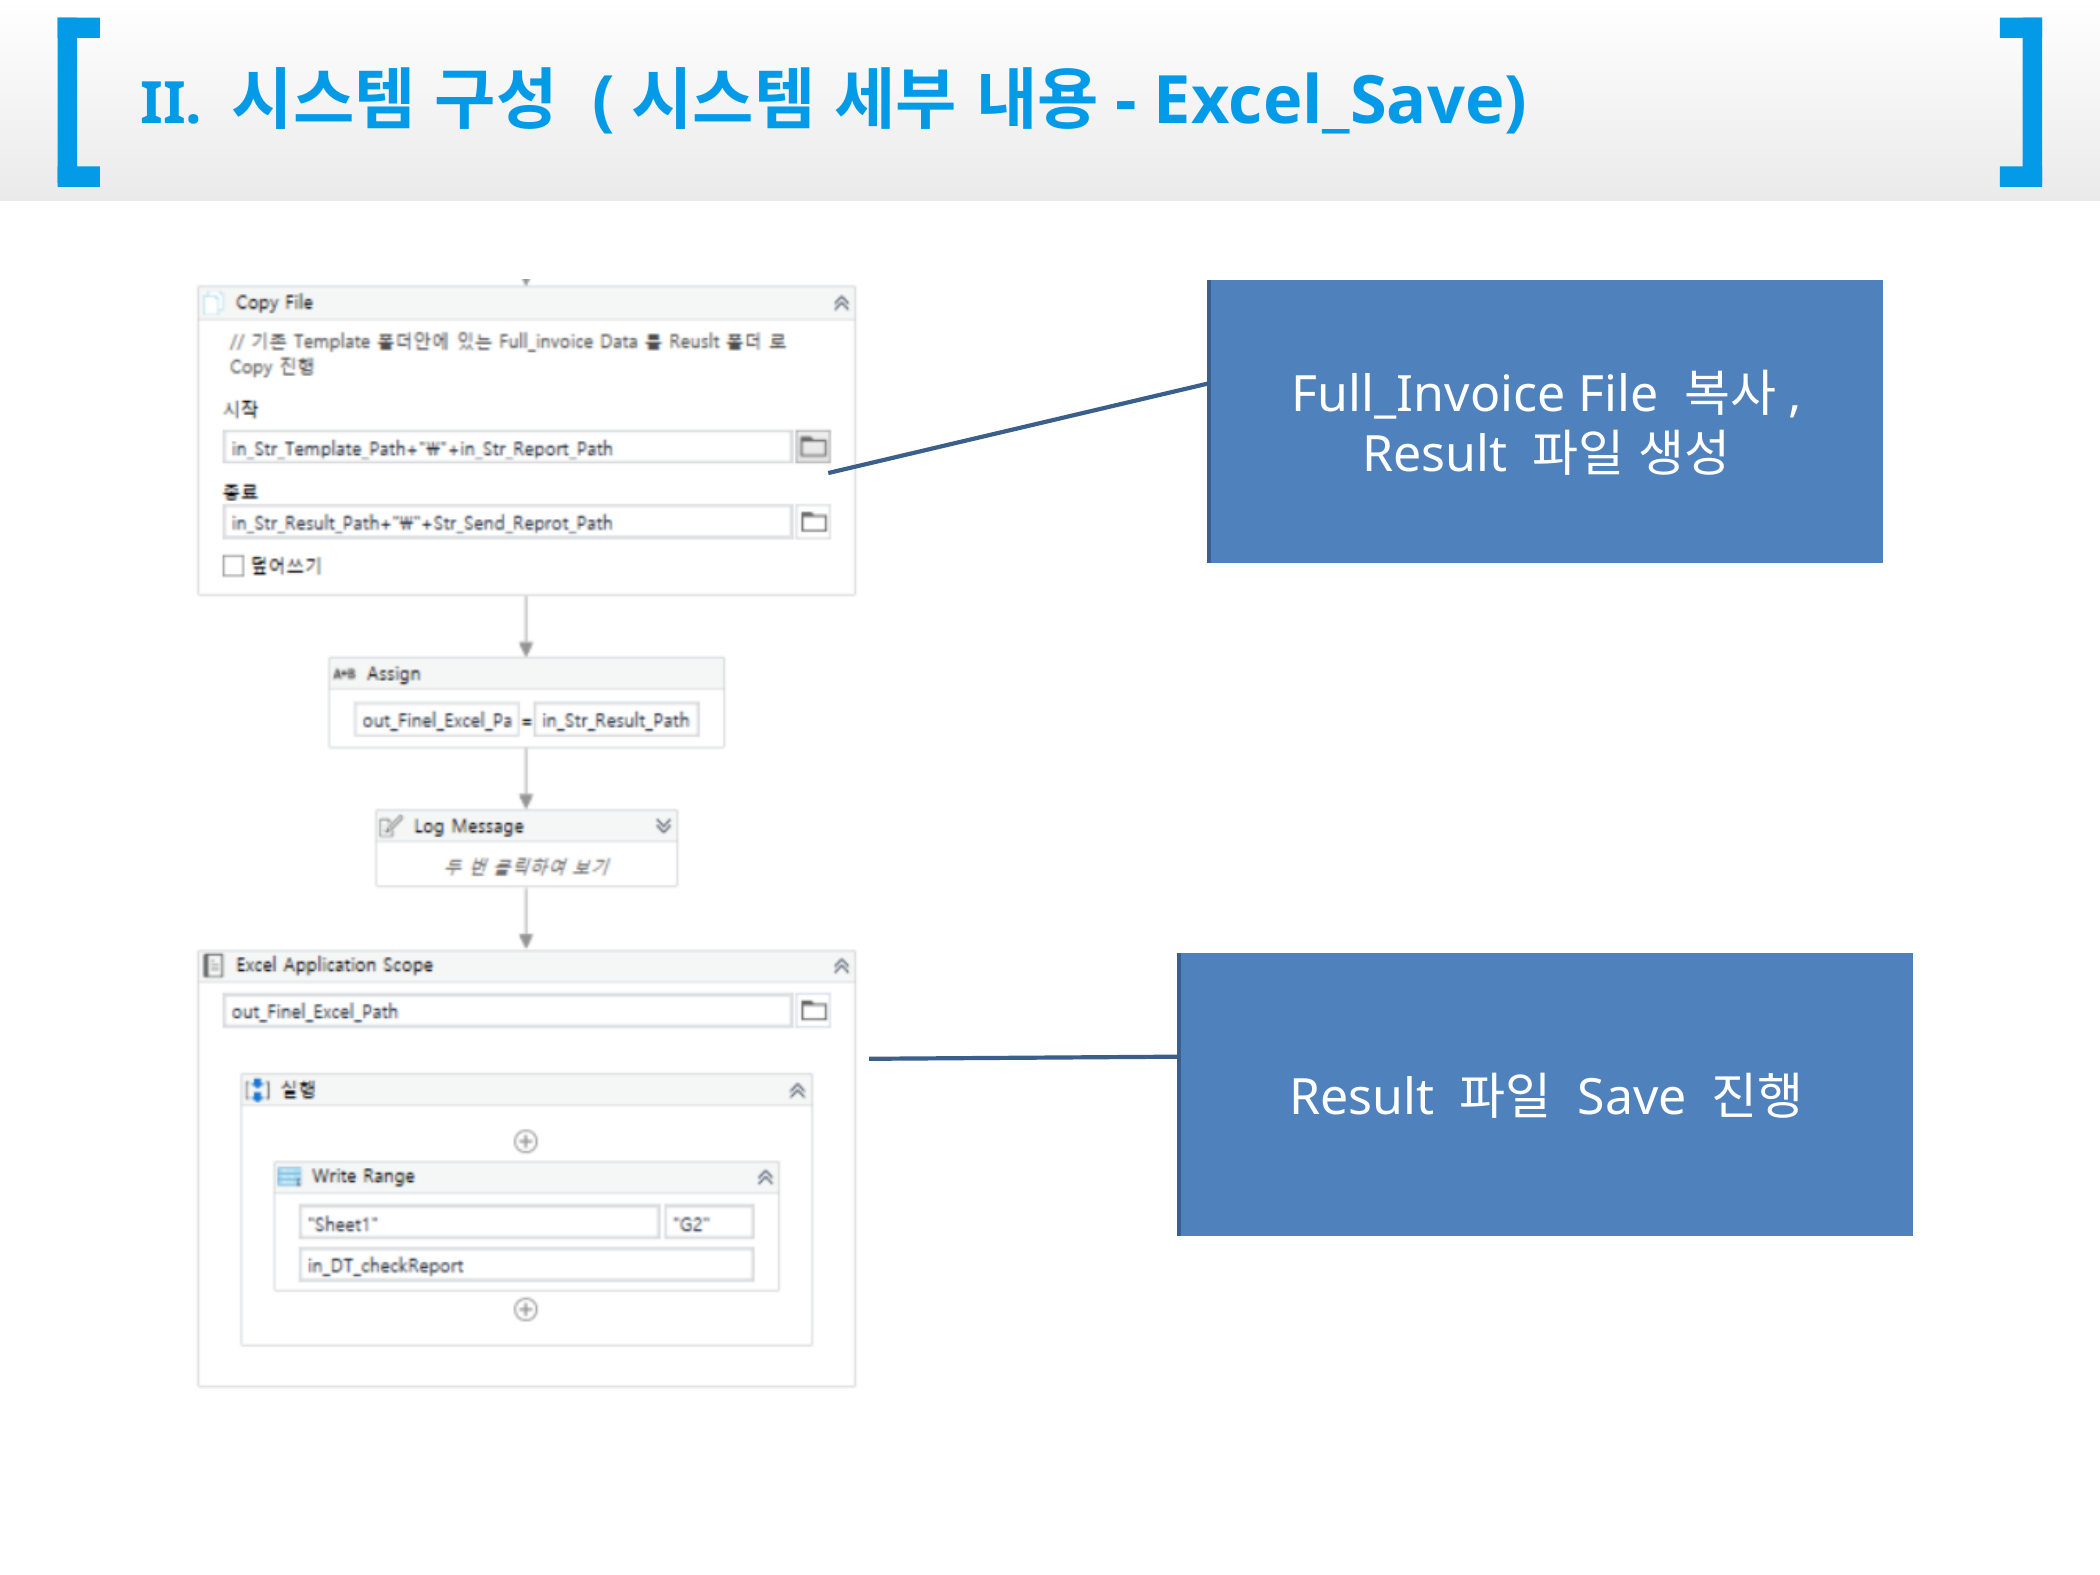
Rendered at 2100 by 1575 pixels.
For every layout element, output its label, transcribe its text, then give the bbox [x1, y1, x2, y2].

text_box II. 시스템 구성 (시스템 세부 내용- Excel_Save) [140, 43, 1913, 152]
text_box Full_Invoice File 복사, Result 파일 생성 [874, 279, 1883, 563]
picture [186, 279, 869, 1390]
text_box Result 파일 Save 진행 [874, 952, 1913, 1236]
